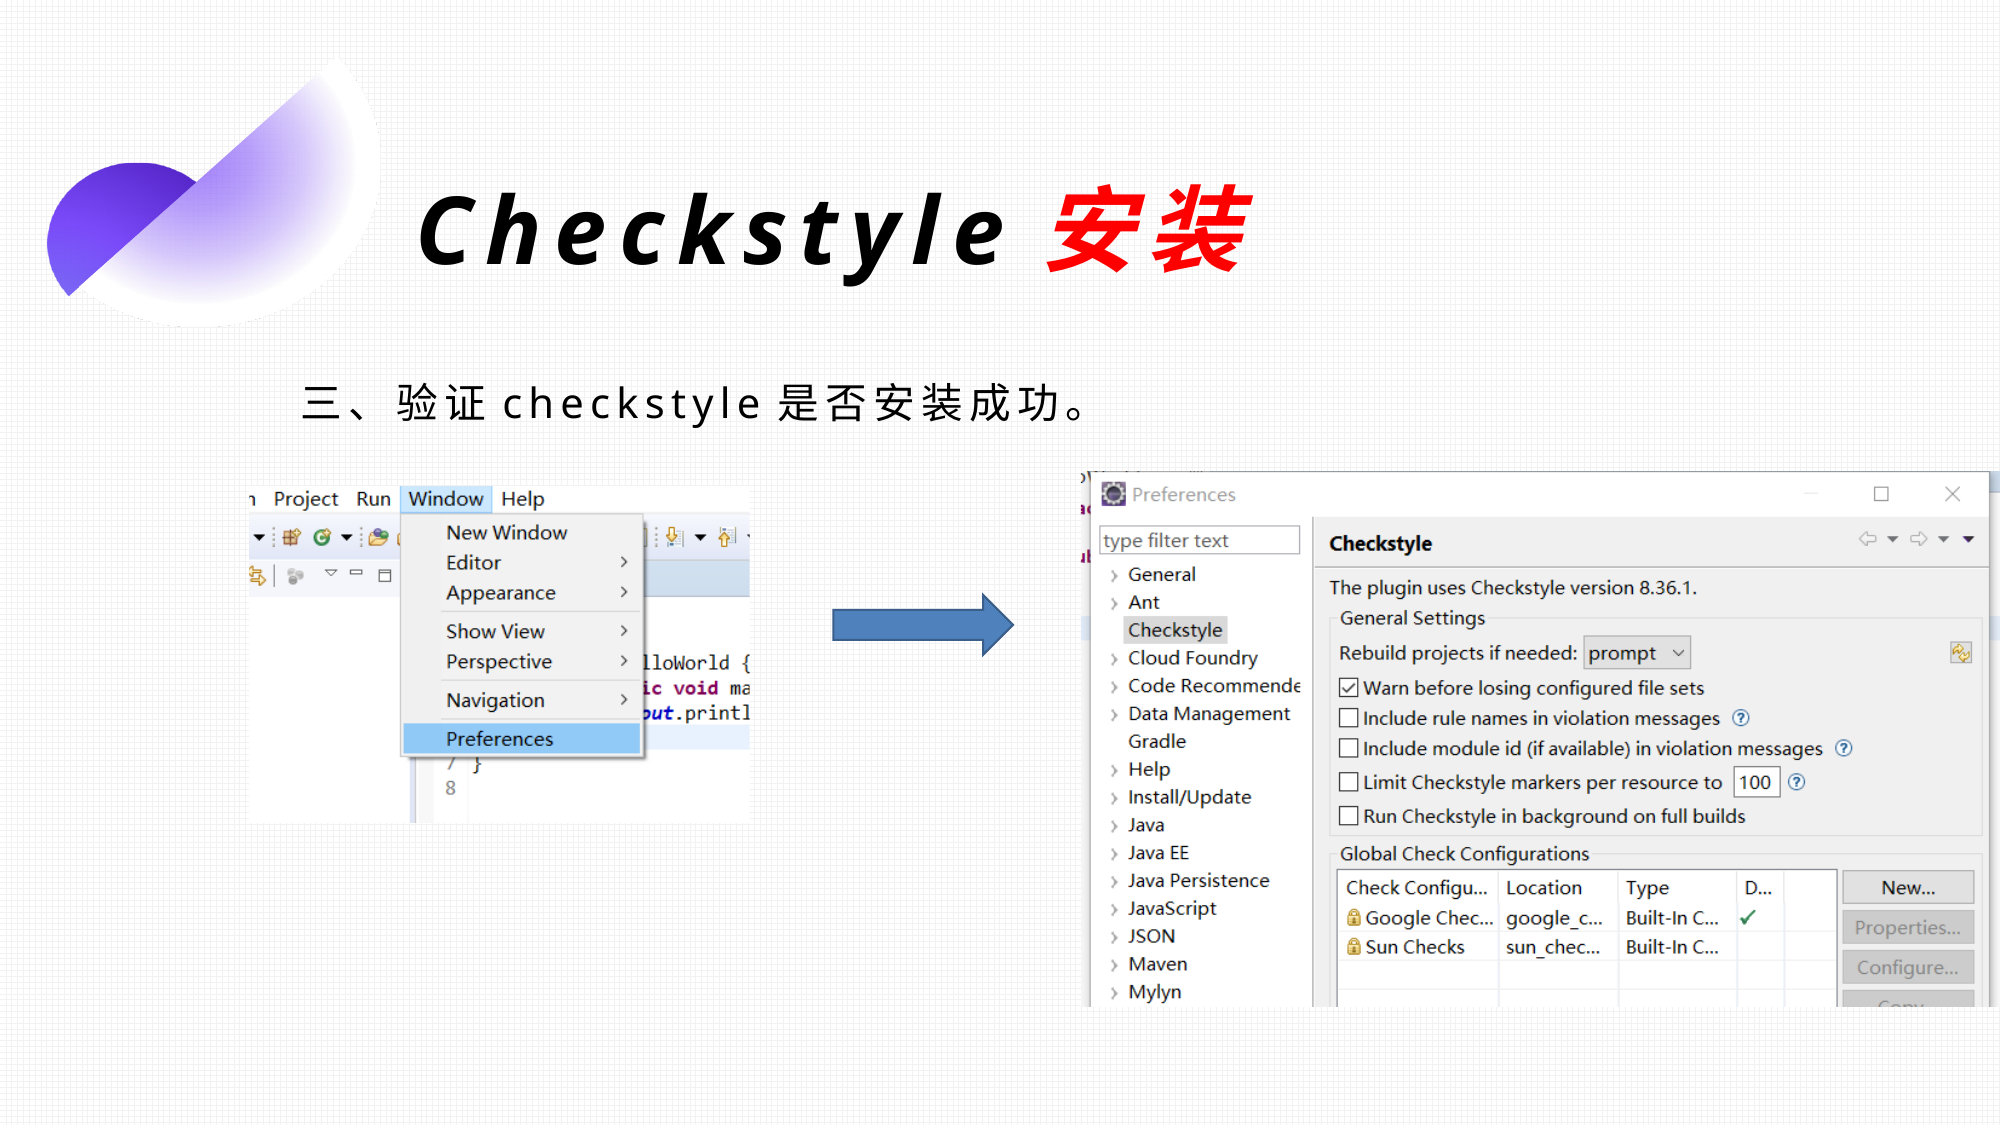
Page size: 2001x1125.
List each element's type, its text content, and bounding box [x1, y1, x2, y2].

text_box [832, 592, 1015, 658]
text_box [16, 0, 381, 327]
picture [1080, 471, 2000, 1007]
text_box 三、验证checkstyle是否安装成功。 [189, 344, 1866, 435]
picture [249, 486, 750, 823]
text_box Checkstyle安装 [401, 163, 1295, 291]
